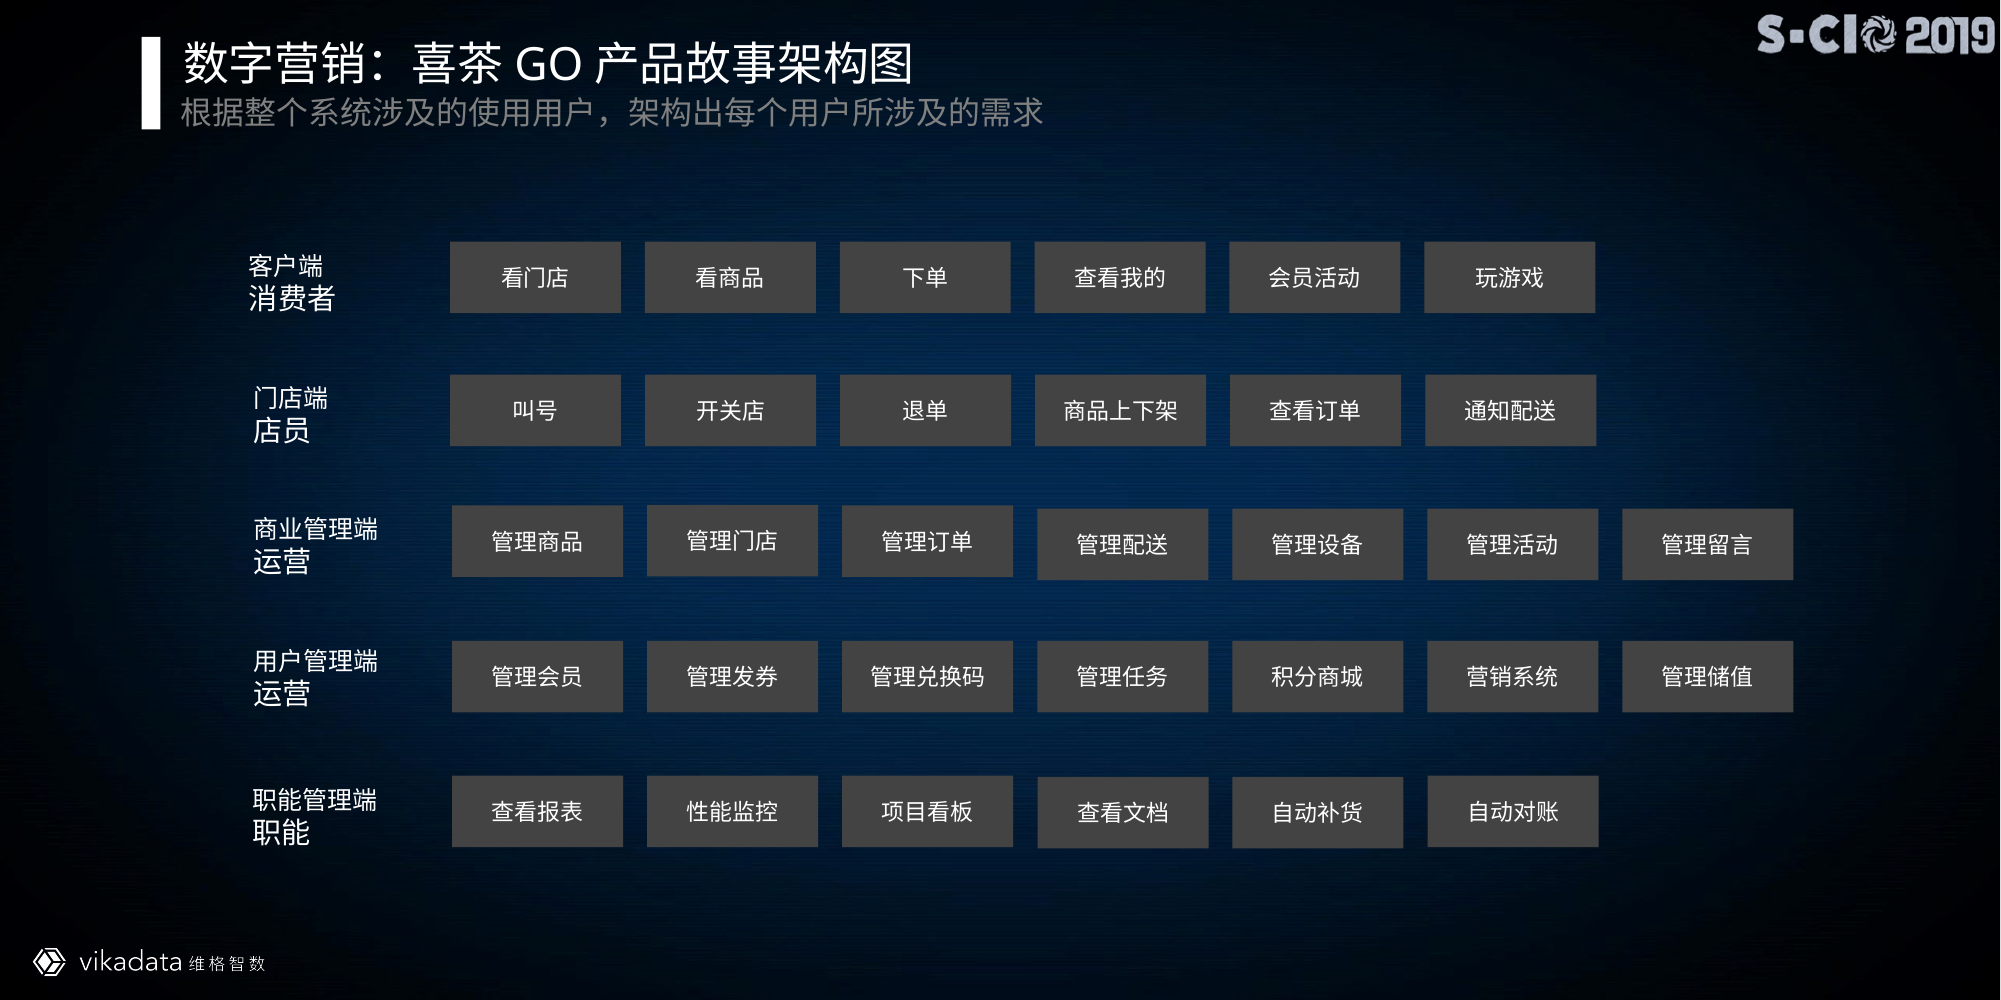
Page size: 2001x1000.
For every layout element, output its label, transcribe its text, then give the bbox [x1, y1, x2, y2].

text_box 退单 [840, 374, 1012, 447]
text_box 管理储值 [1622, 640, 1794, 713]
text_box 管理配送 [1037, 508, 1209, 581]
text_box 开关店 [645, 374, 817, 447]
text_box 会员活动 [1229, 241, 1401, 314]
text_box 管理会员 [452, 640, 624, 713]
text_box 管理订单 [842, 505, 1014, 577]
text_box 用户管理端 运营 [249, 641, 383, 714]
text_box 营销系统 [1427, 640, 1599, 713]
text_box 管理发券 [647, 640, 819, 713]
text_box 门店端 店员 [249, 378, 333, 451]
text_box 客户端 消费者 [245, 246, 341, 320]
text_box 项目看板 [842, 775, 1014, 848]
text_box 查看我的 [1034, 241, 1206, 314]
text_box 通知配送 [1425, 374, 1597, 447]
text_box [141, 36, 161, 130]
text_box 性能监控 [647, 775, 819, 848]
text_box 自动对账 [1427, 775, 1599, 848]
text_box 积分商城 [1232, 640, 1404, 713]
text_box 看门店 [450, 241, 621, 314]
title 数字营销：喜茶GO产品故事架构图 [179, 25, 1342, 100]
list 根据整个系统涉及的使用用户，架构出每个用户所涉及的需求 [179, 91, 1889, 133]
text_box 叫号 [450, 374, 621, 447]
text_box 管理商品 [452, 505, 624, 577]
text_box 管理兑换码 [842, 640, 1014, 713]
text_box 管理设备 [1232, 508, 1404, 581]
text_box 下单 [839, 241, 1011, 314]
text_box 管理任务 [1037, 640, 1209, 713]
picture [0, 0, 2001, 1000]
text_box 看商品 [644, 241, 816, 314]
text_box 管理留言 [1622, 508, 1794, 581]
text_box 查看报表 [452, 775, 624, 848]
text_box 职能管理端 职能 [248, 780, 382, 853]
text_box 玩游戏 [1424, 241, 1596, 314]
text_box 自动补货 [1232, 776, 1404, 849]
text_box 查看文档 [1037, 776, 1209, 849]
text_box 查看订单 [1230, 374, 1402, 447]
text_box 管理门店 [647, 504, 819, 577]
text_box 管理活动 [1427, 508, 1599, 581]
text_box 商业管理端 运营 [249, 510, 383, 583]
text_box 商品上下架 [1035, 374, 1207, 447]
